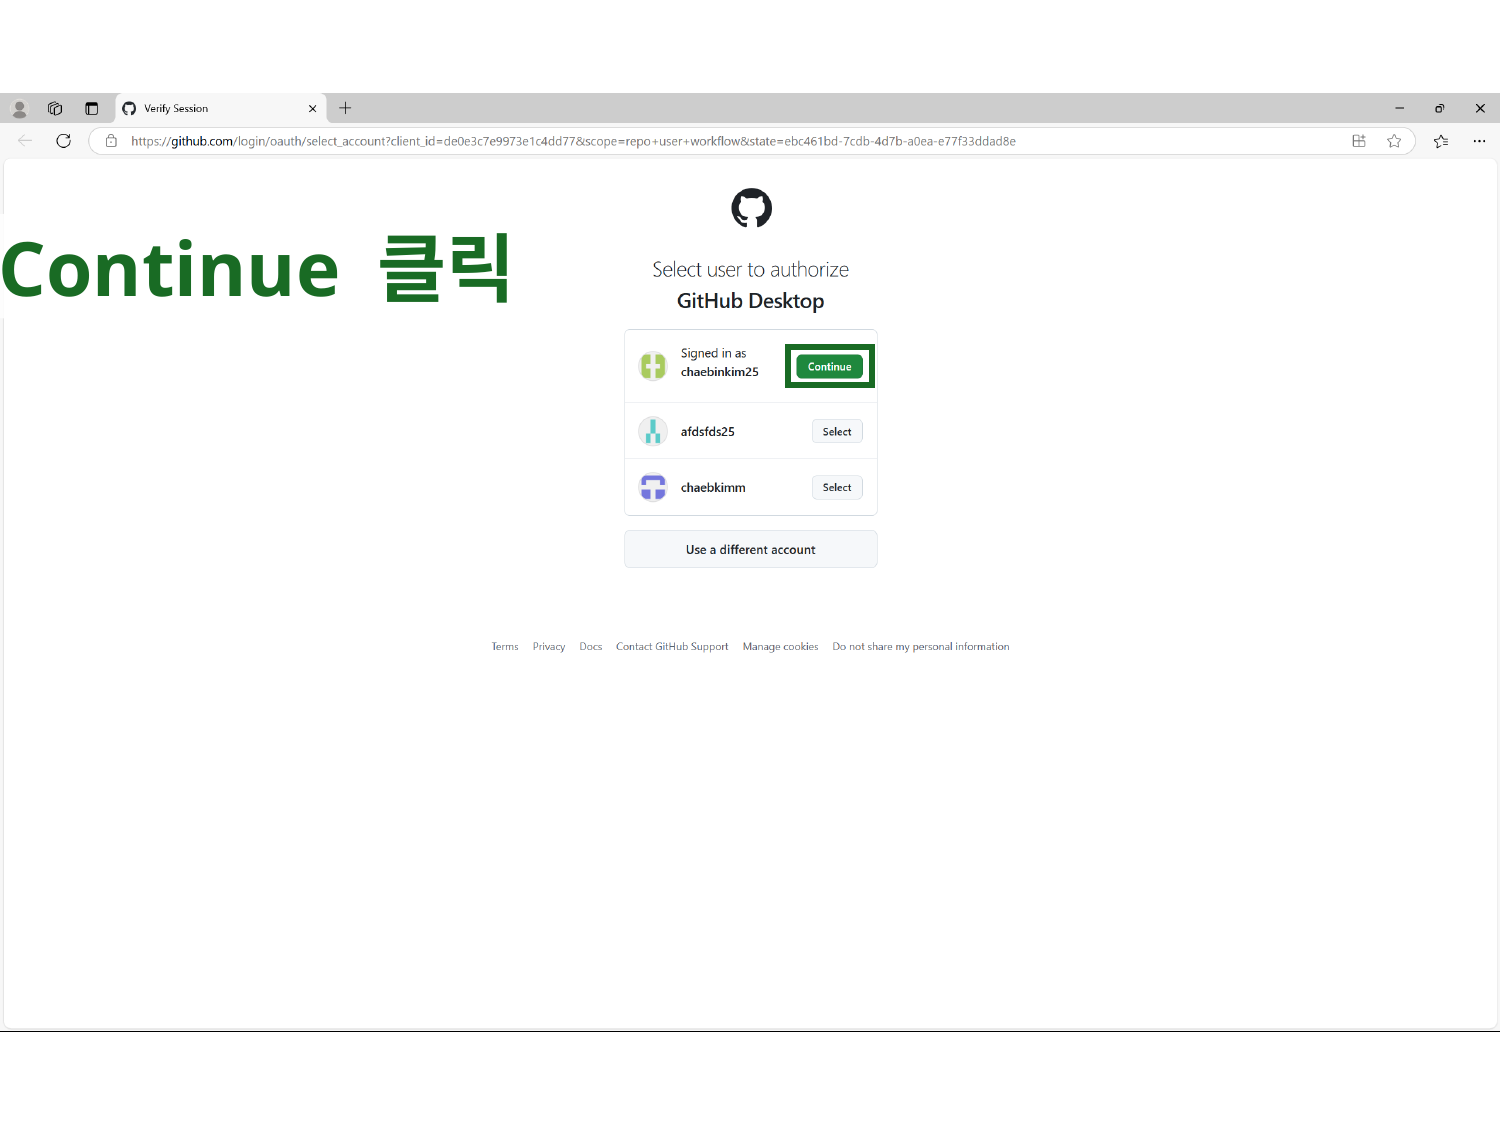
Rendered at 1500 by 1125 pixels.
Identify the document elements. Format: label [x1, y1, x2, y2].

picture [0, 93, 1500, 1032]
